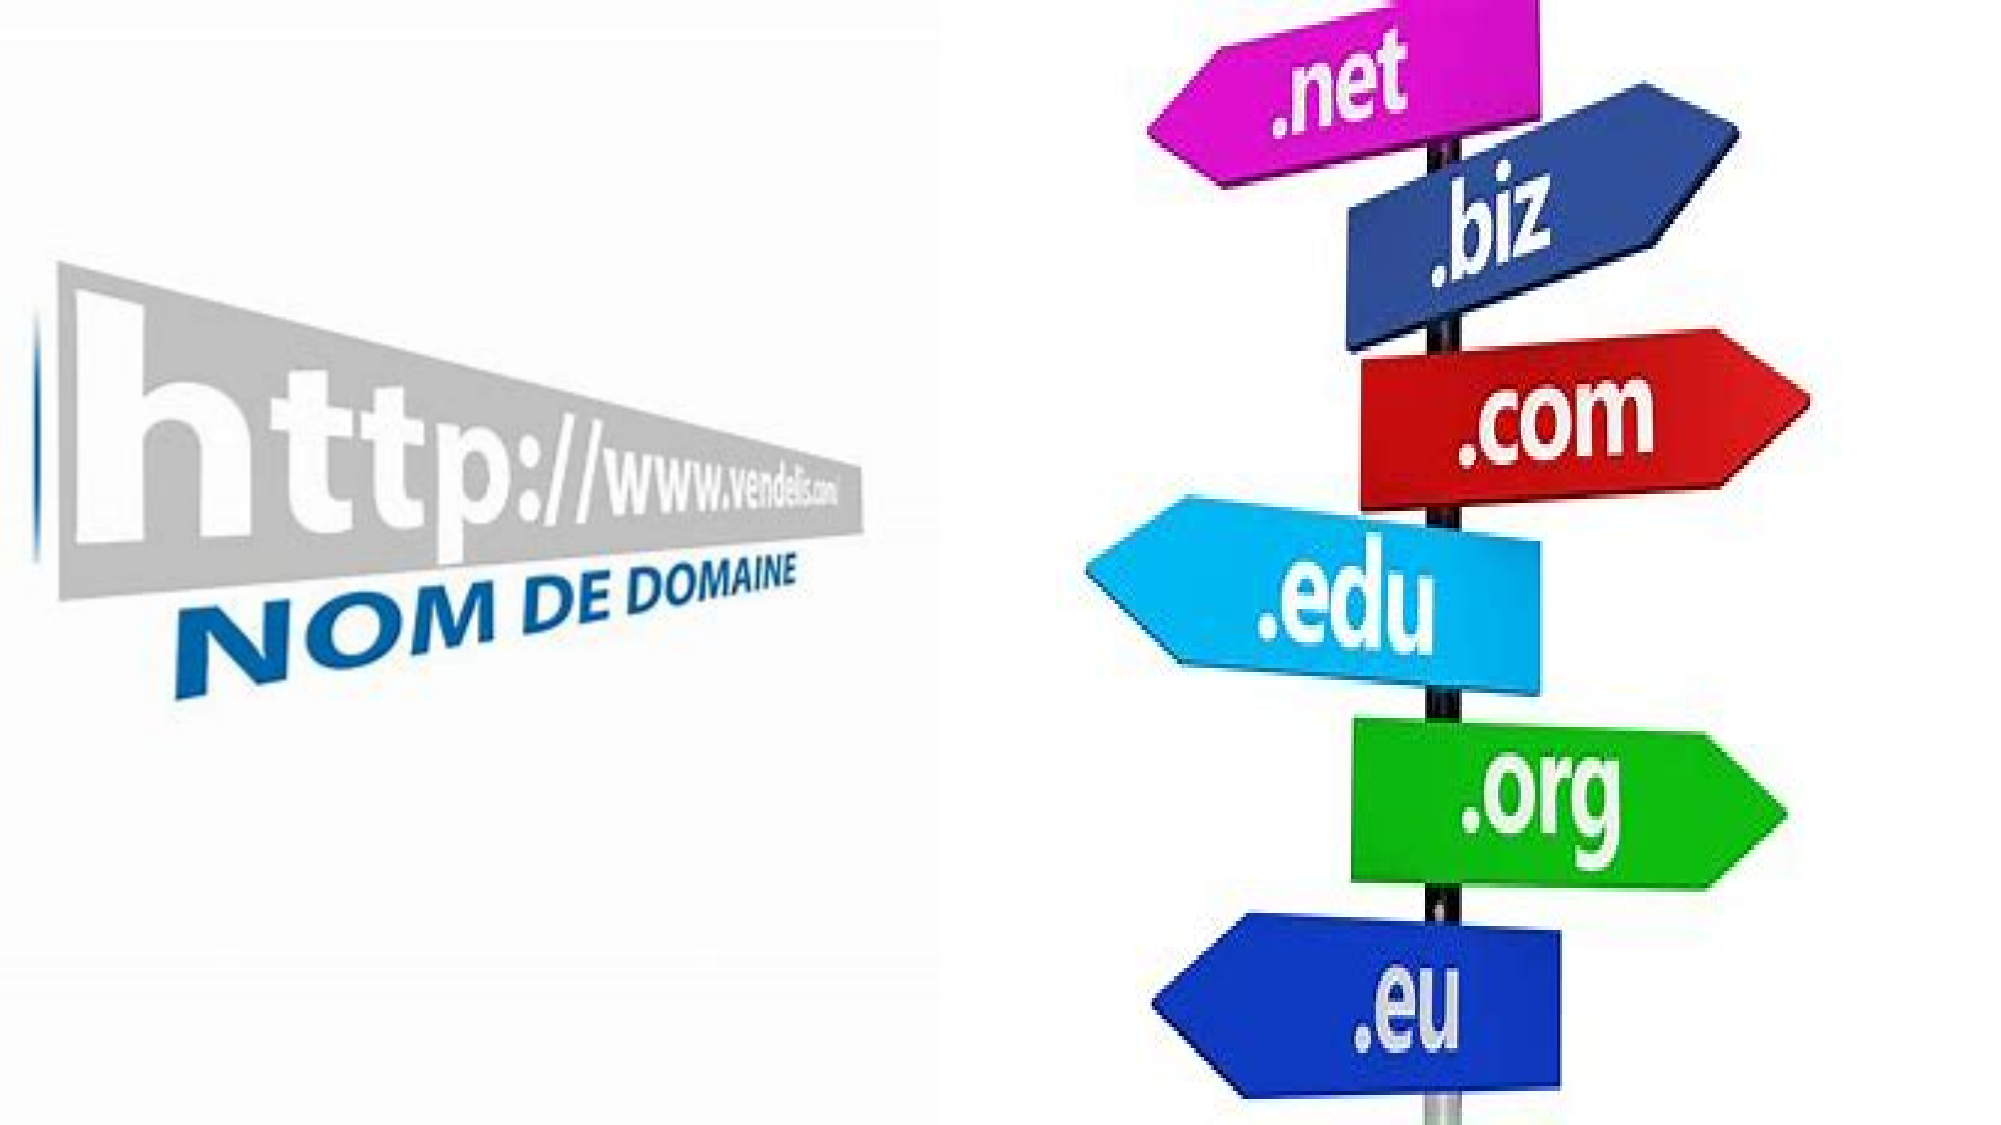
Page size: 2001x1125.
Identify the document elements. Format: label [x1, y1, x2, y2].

list [940, 0, 2000, 1125]
picture [0, 0, 940, 1125]
